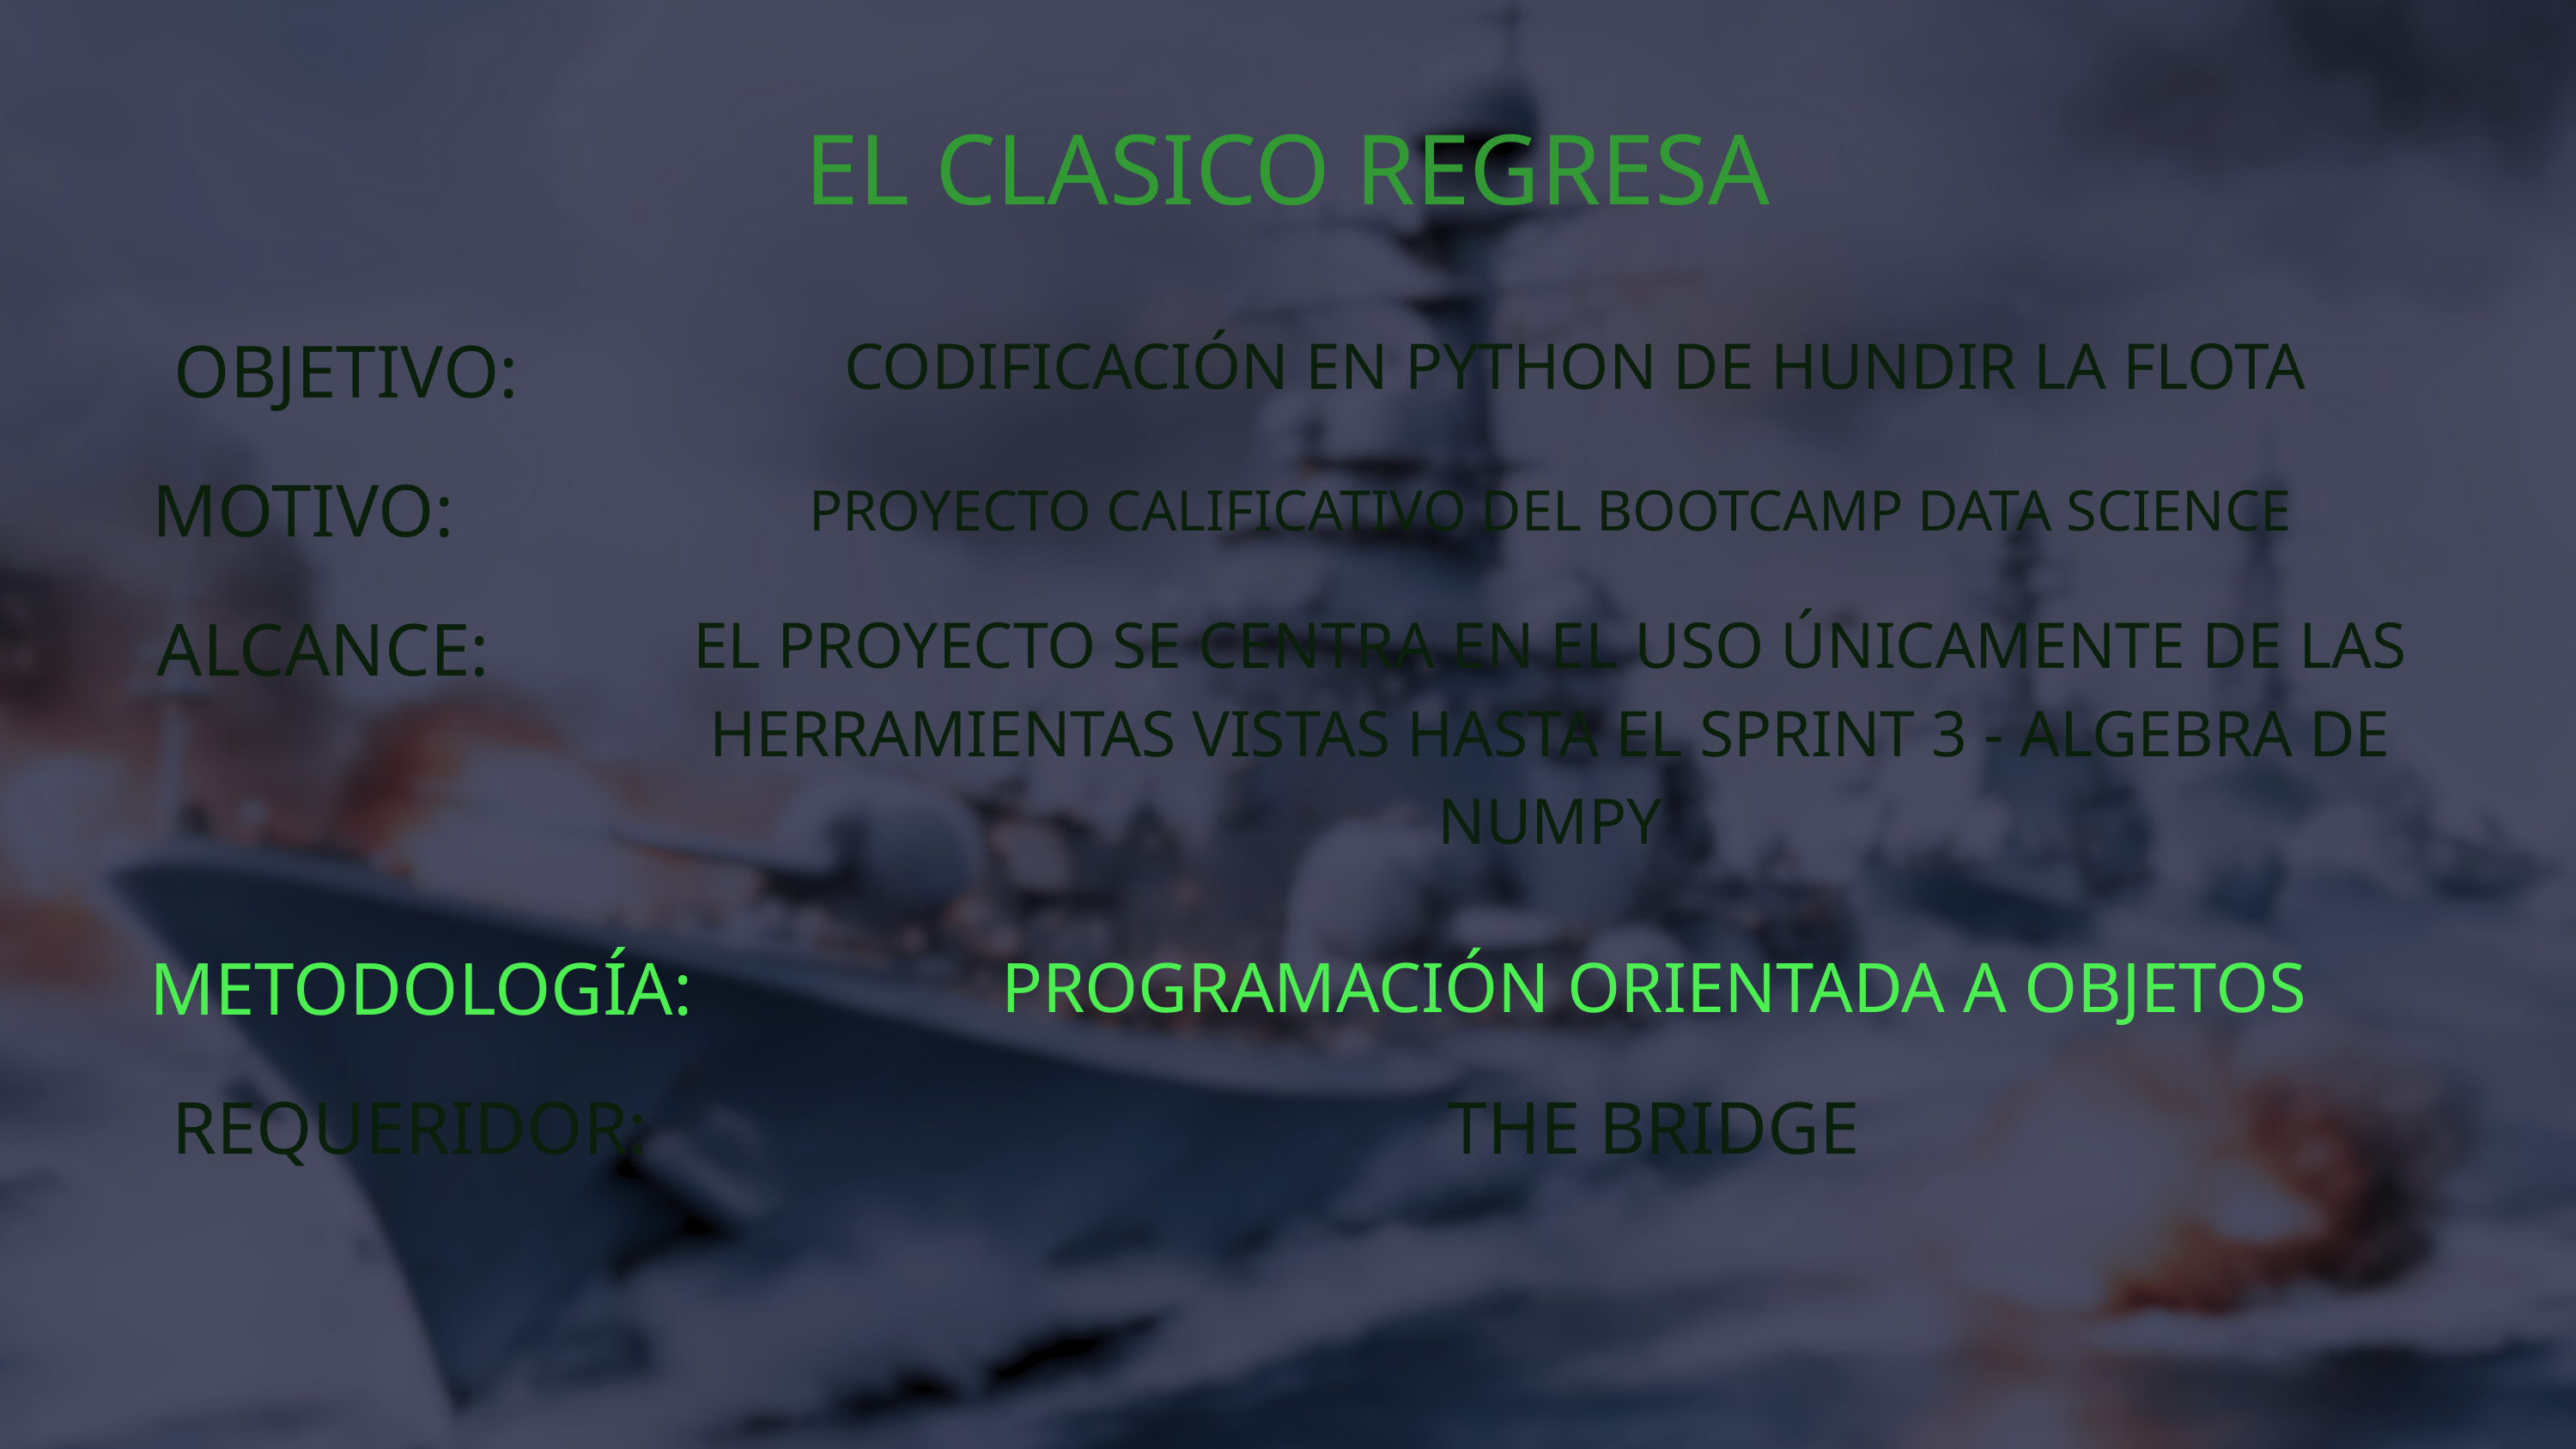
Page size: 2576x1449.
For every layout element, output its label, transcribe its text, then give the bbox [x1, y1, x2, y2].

text_box ALCANCE: [119, 590, 528, 691]
text_box PROYECTO CALIFICATIVO DEL BOOTCAMP DATA SCIENCE [615, 464, 2485, 543]
text_box EL CLASICO REGRESA [667, 88, 1909, 224]
text_box METODOLOGÍA: [119, 929, 725, 1030]
text_box EL PROYECTO SE CENTRA EN EL USO ÚNICAMENTE DE LAS HERRAMIENTAS VISTAS HASTA EL SPRINT 3 - ALGEBRA DE NUMPY [615, 592, 2485, 858]
text_box CODIFICACIÓN EN PYTHON DE HUNDIR LA FLOTA [574, 313, 2576, 403]
text_box [0, 0, 2576, 1449]
text_box OBJETIVO: [119, 311, 574, 412]
text_box REQUERIDOR: [119, 1068, 701, 1169]
text_box PROGRAMACIÓN ORIENTADA A OBJETOS [823, 930, 2485, 1027]
text_box MOTIVO: [119, 450, 488, 552]
text_box THE BRIDGE [823, 1068, 2485, 1169]
